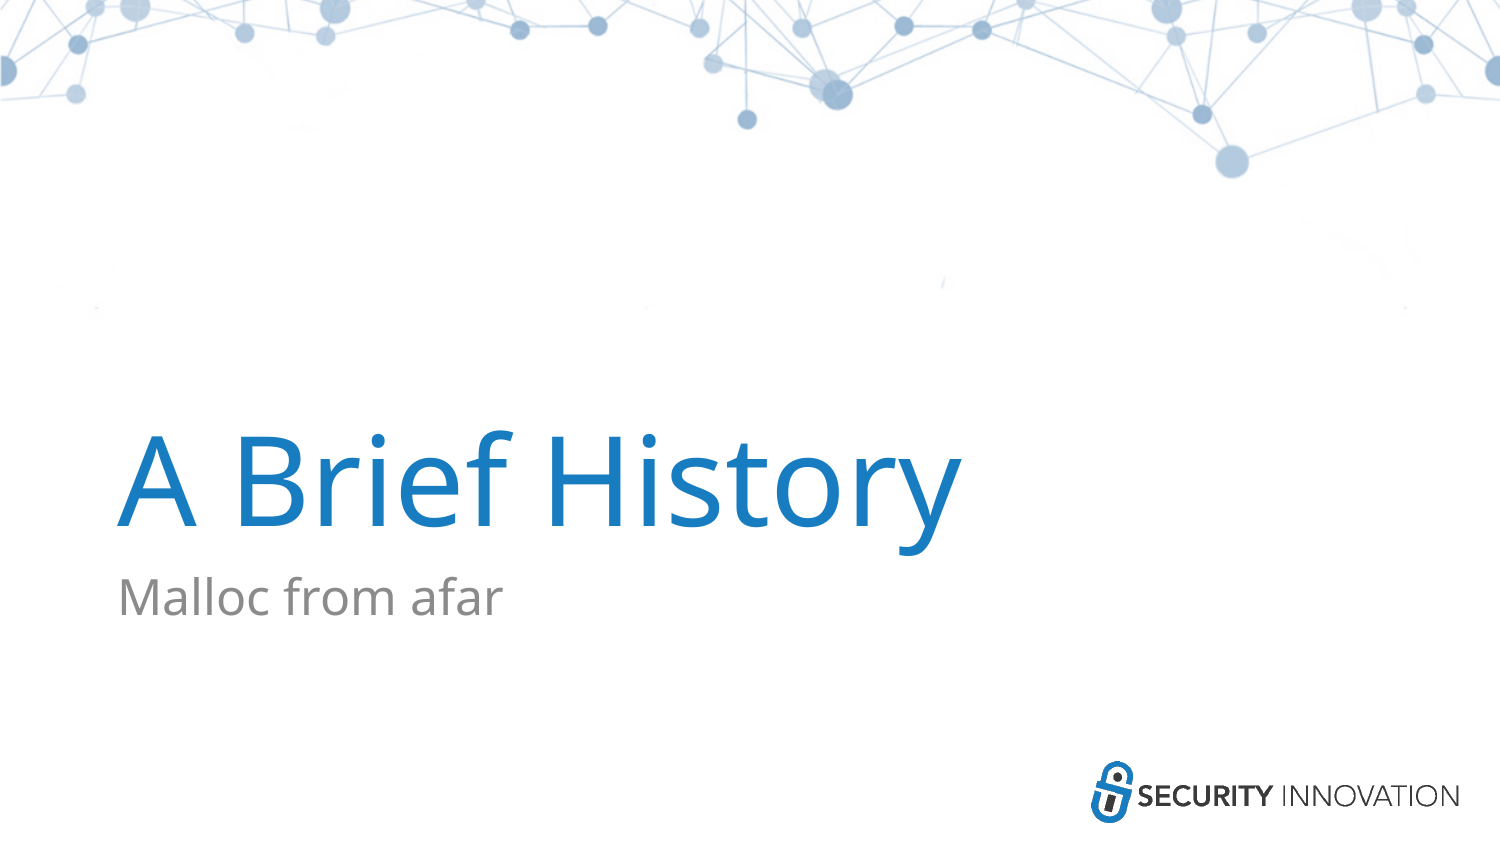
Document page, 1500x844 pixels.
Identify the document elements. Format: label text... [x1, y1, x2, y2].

title A Brief History [102, 210, 1397, 562]
picture [1091, 761, 1461, 823]
list Malloc from afar [102, 564, 1397, 750]
picture [0, 0, 1500, 344]
